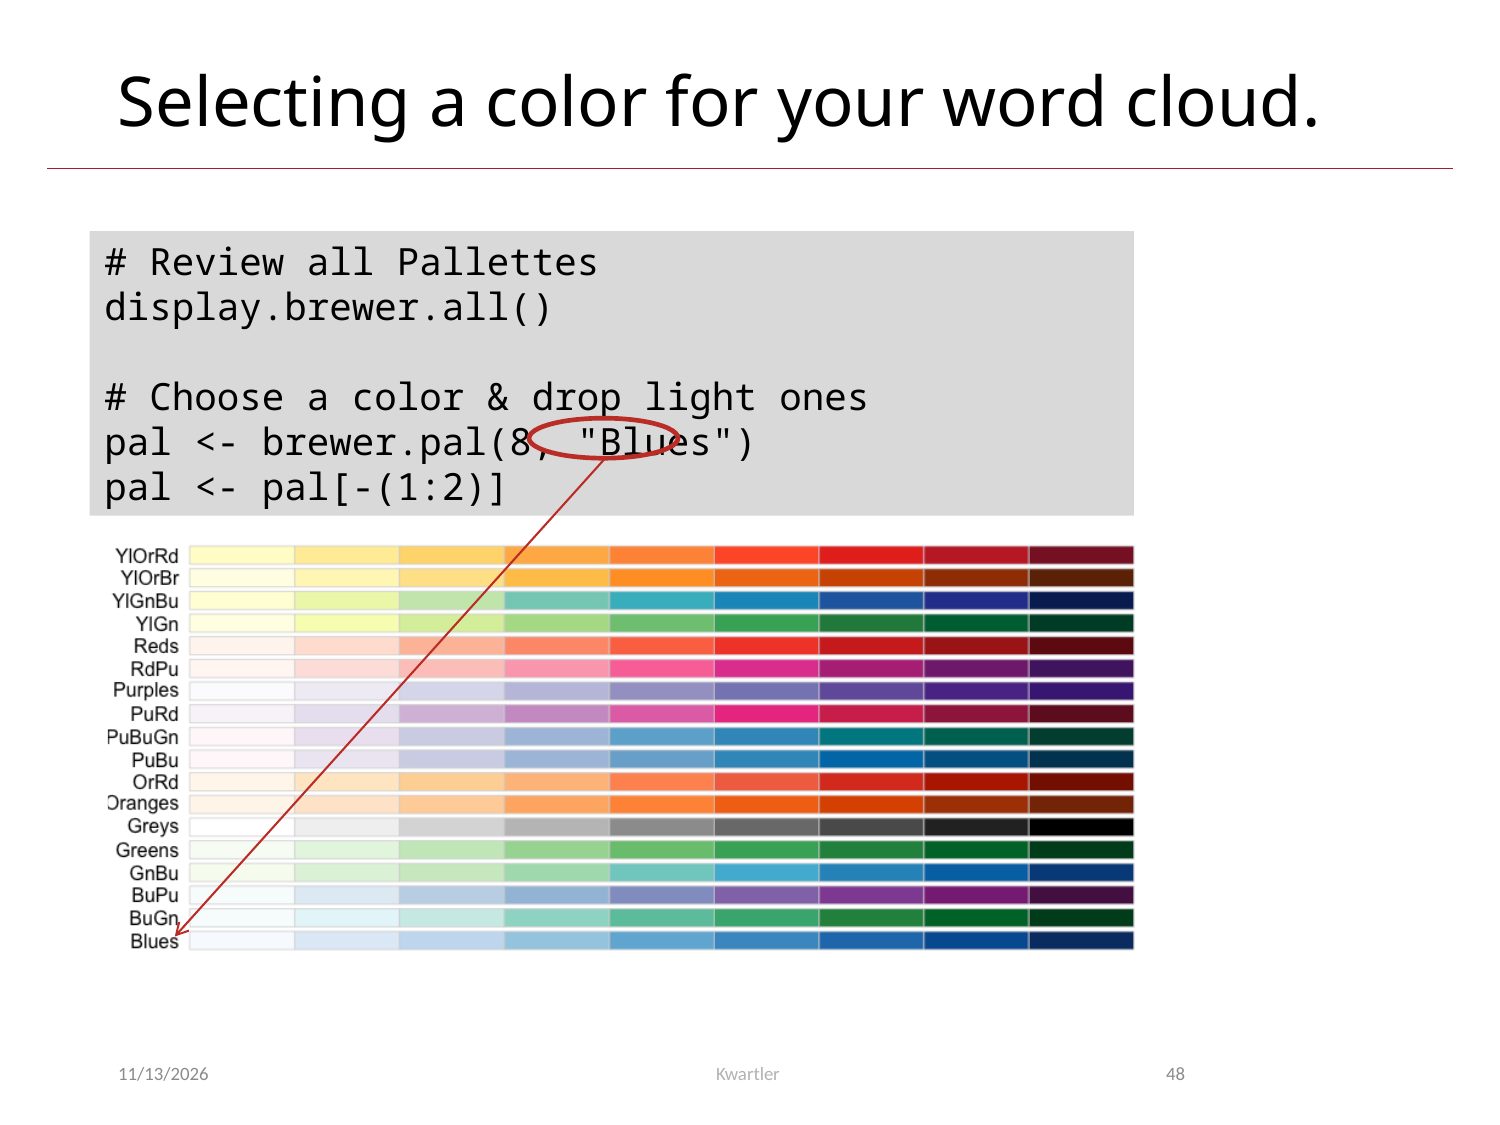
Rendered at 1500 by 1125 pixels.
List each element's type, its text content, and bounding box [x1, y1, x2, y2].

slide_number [103, 1042, 441, 1103]
text_box # Review all Pallettes display.brewer.all() # Choose a color & drop light ones pal <- brewer.pal(8, "Blues") pal <- pal[-(1:2)] [89, 231, 1134, 516]
picture [107, 540, 1458, 960]
slide_number 48 [1059, 1042, 1200, 1103]
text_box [174, 457, 606, 937]
footer Kwartler [496, 1042, 1004, 1103]
title Selecting a color for your word cloud. [103, 59, 1397, 157]
text_box [528, 417, 679, 459]
